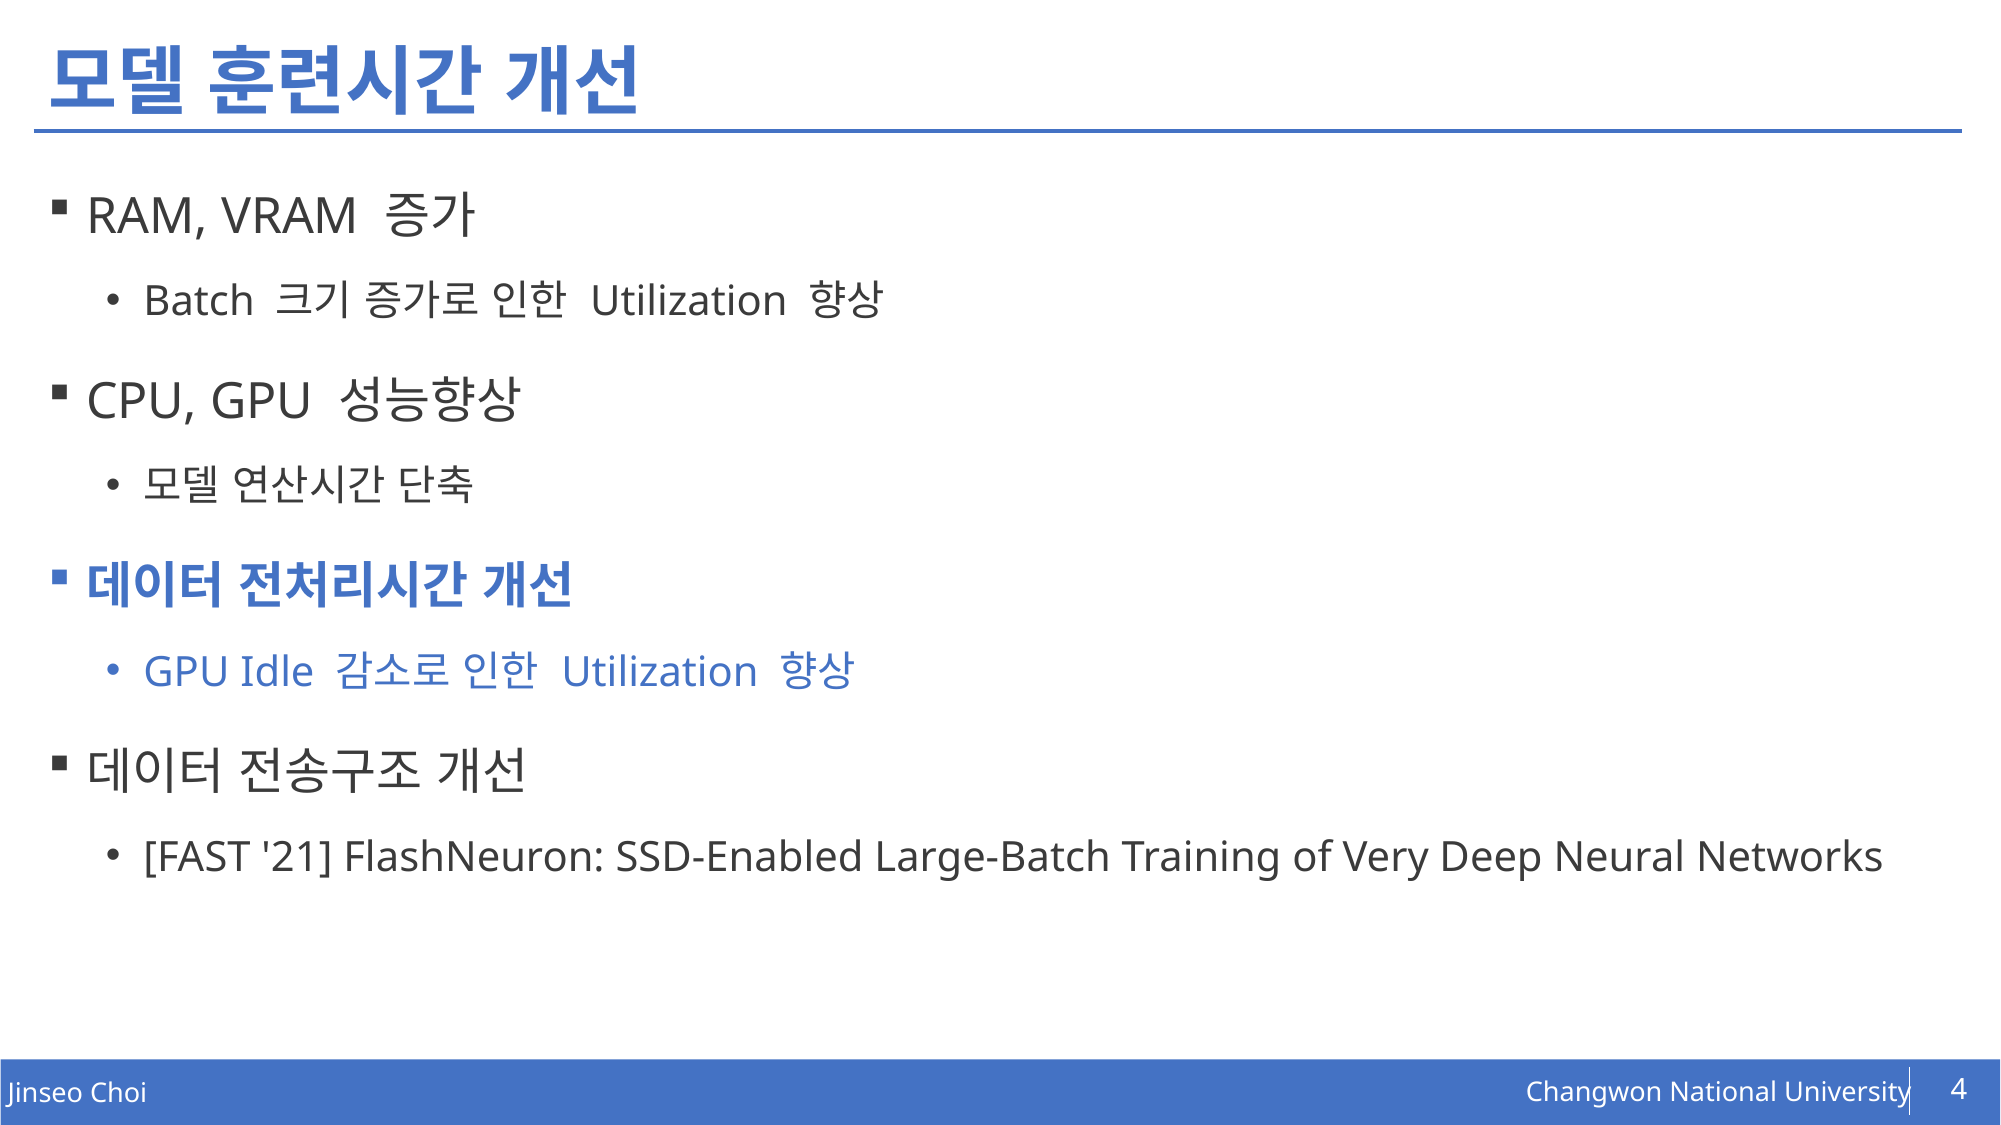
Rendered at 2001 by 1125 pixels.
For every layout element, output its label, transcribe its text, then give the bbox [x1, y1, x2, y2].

list RAM, VRAM 증가 Batch 크기 증가로 인한 Utilization 향상 CPU, GPU 성능향상 모델 연산시간 단축 데이터 전처리시간 개선 GPU Idle 감소로 인한 Utilization 향상 데이터 전송구조 개선 [FAST '21] FlashNeuron: SSD-Enabled Large-Batch Training of Very Deep Neural Networks [33, 152, 1963, 997]
slide_number 4 [1922, 1060, 1996, 1121]
title 모델 훈련시간 개선 [33, 27, 1963, 143]
